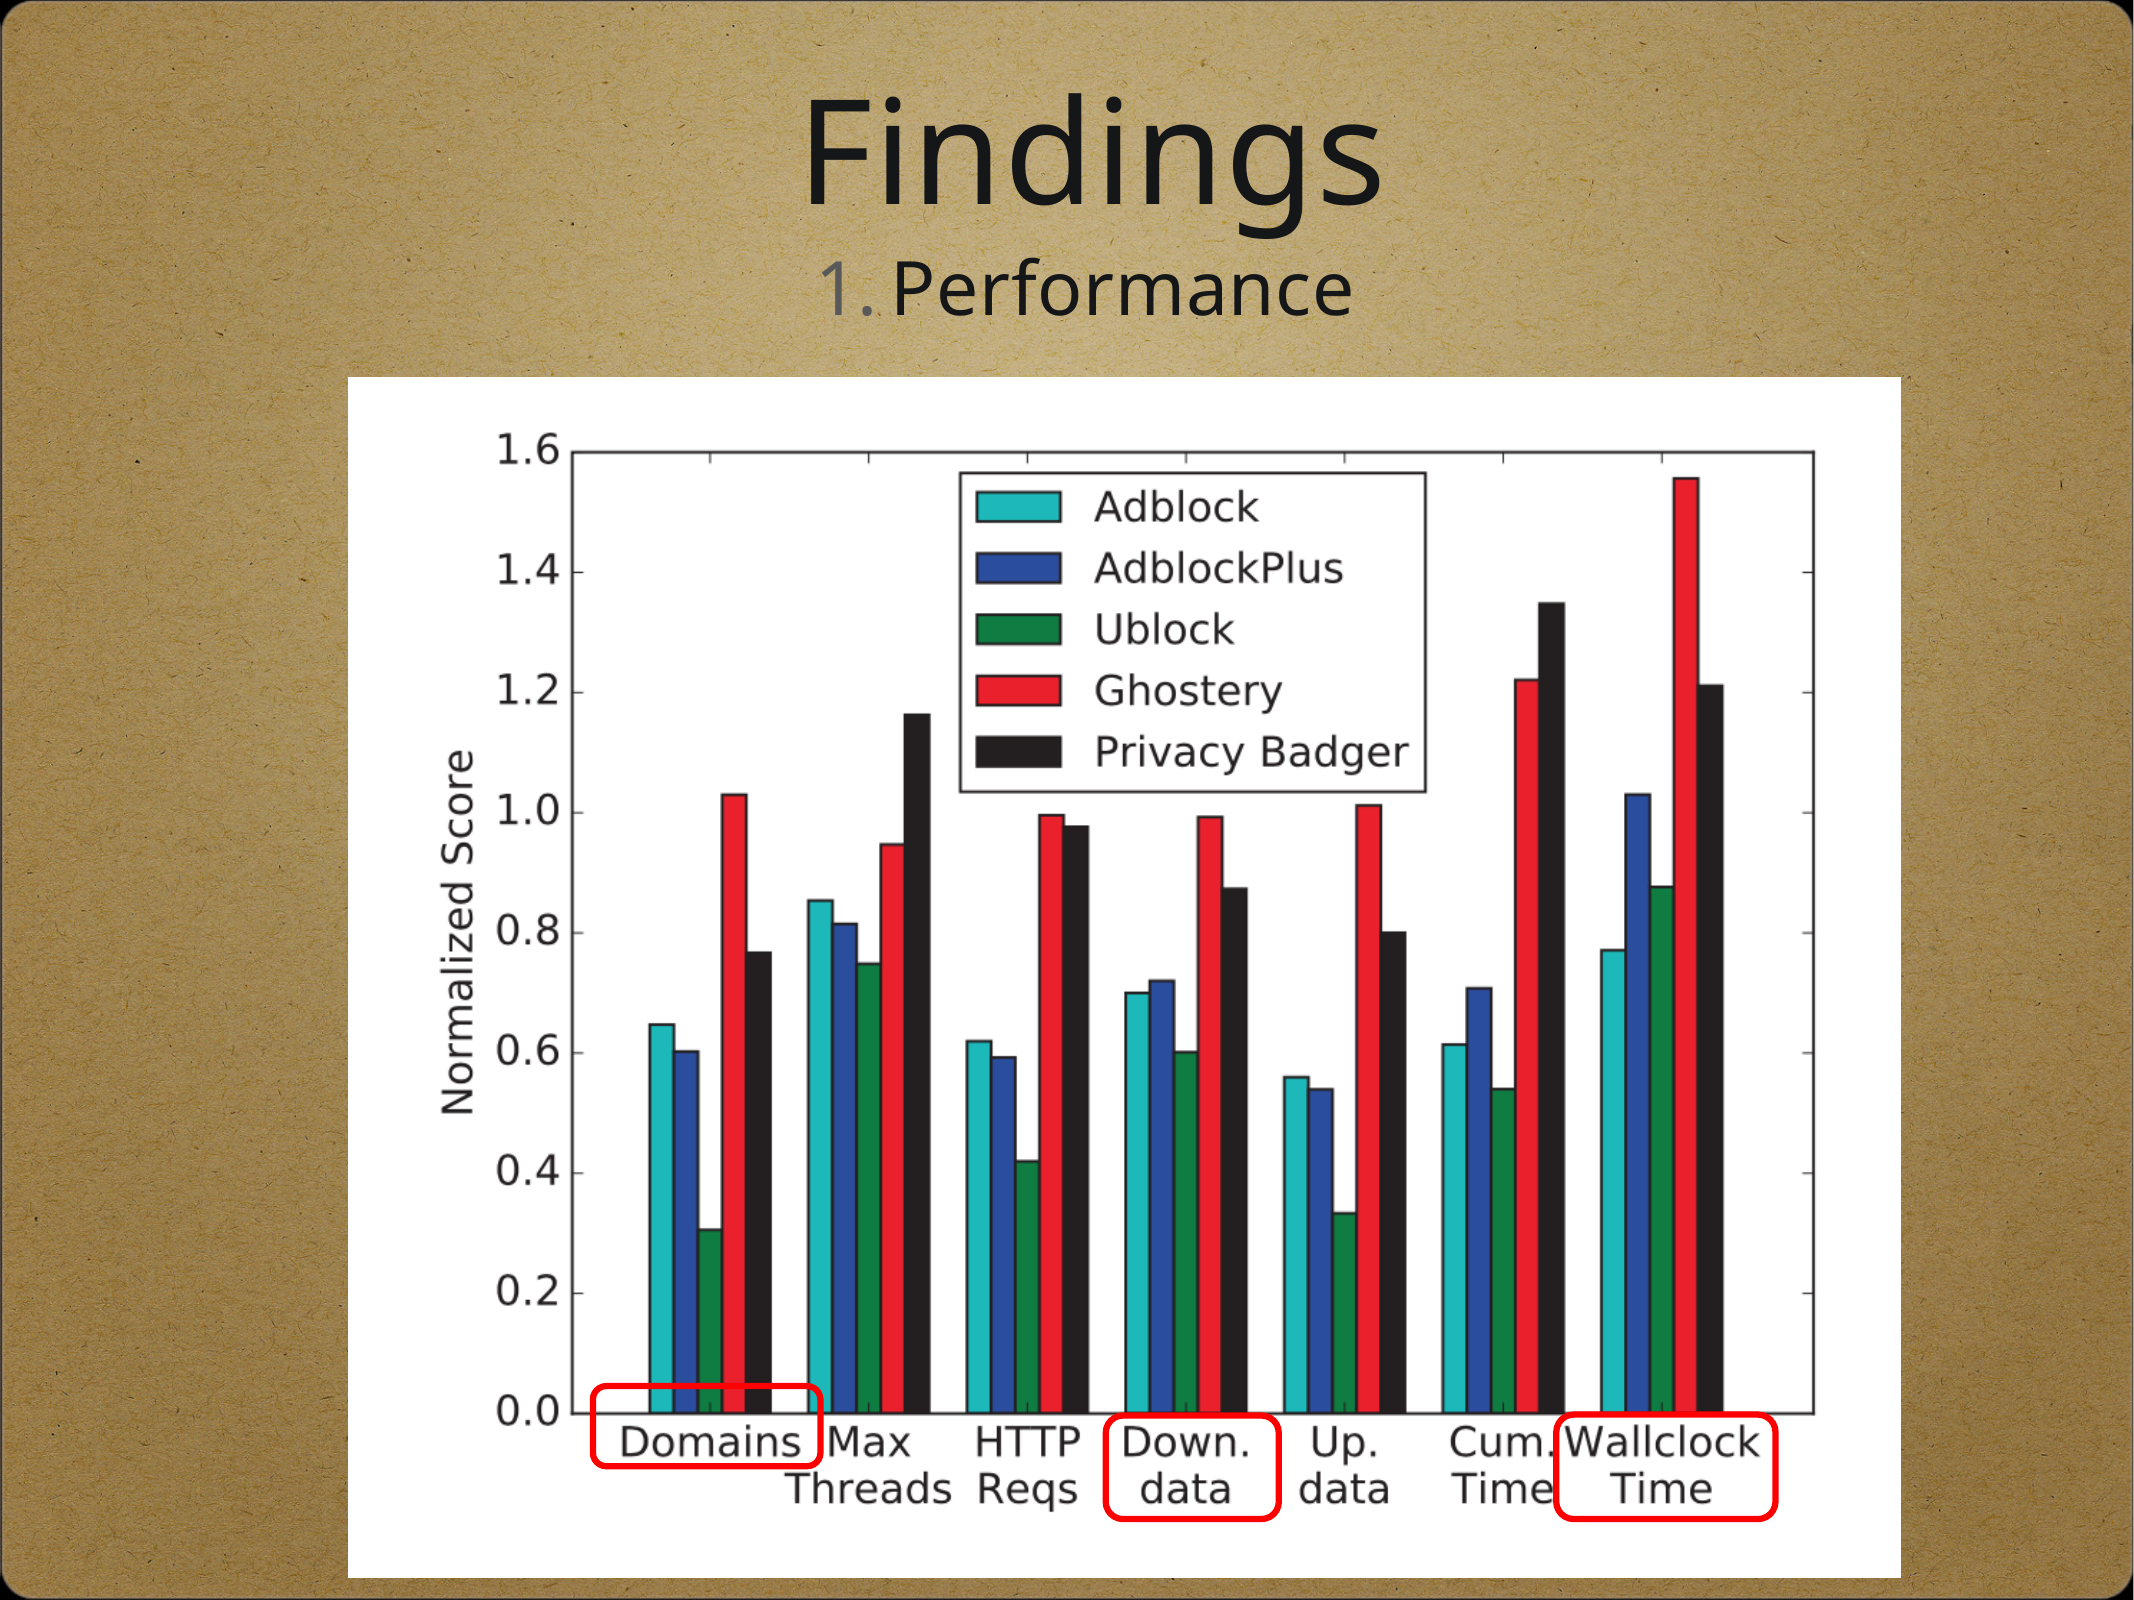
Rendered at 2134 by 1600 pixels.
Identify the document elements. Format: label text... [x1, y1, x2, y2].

subtitle Performance [207, 231, 1926, 442]
title Findings [233, 0, 1952, 242]
picture [0, 0, 2134, 1600]
